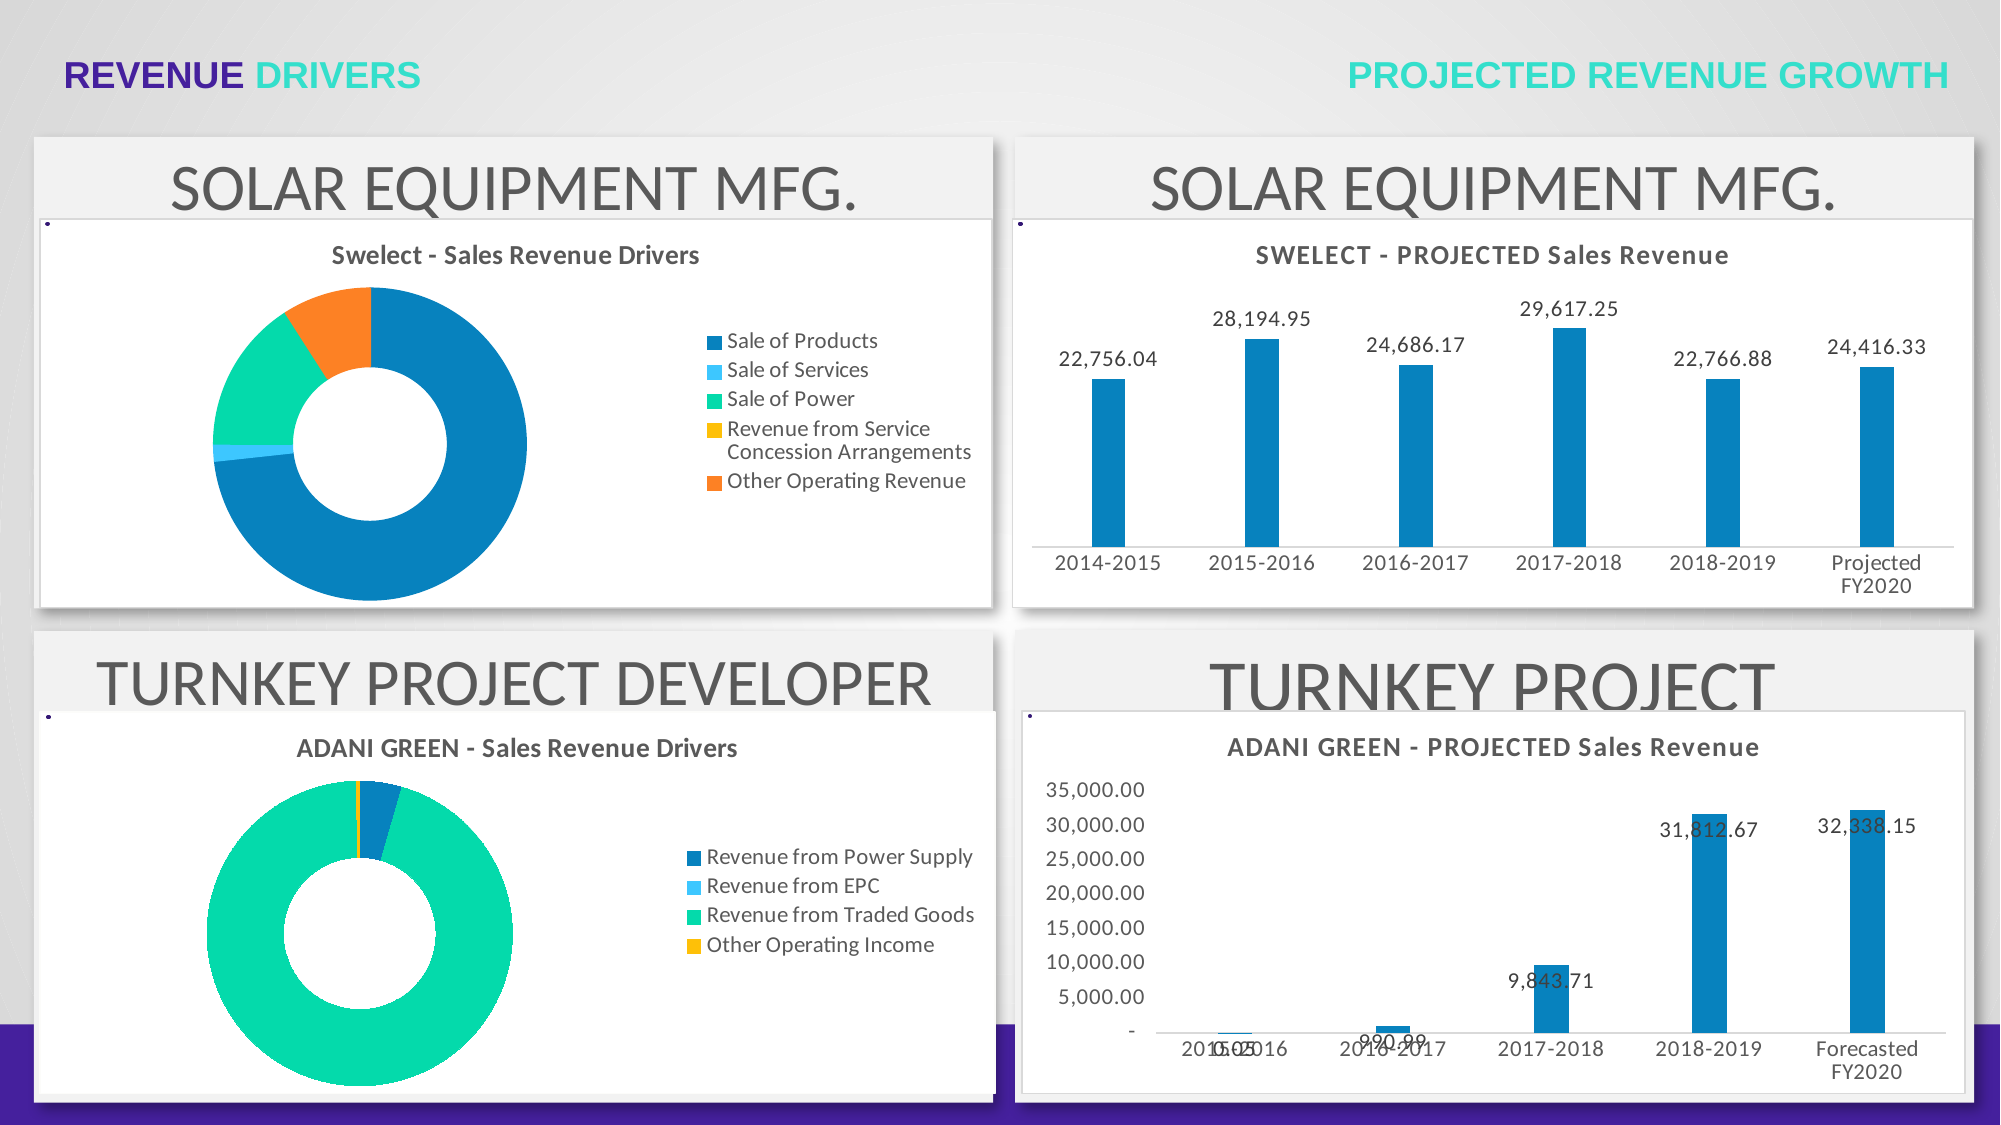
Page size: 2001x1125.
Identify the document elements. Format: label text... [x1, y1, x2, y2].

text_box [1015, 1096, 1022, 1103]
chart [38, 217, 994, 609]
text_box TURNKEY PROJECT DEVELOPER [1011, 629, 1975, 825]
text_box SOLAR EQUIPMENT MFG. [33, 136, 996, 222]
chart [1011, 217, 1974, 609]
text_box PROJECTED REVENUE GROWTH [1320, 44, 1965, 104]
chart [1020, 710, 1967, 1095]
text_box REVENUE DRIVERS [48, 44, 581, 104]
text_box SOLAR EQUIPMENT MFG. [1015, 136, 1975, 217]
text_box TURNKEY PROJECT DEVELOPER [33, 631, 996, 715]
text_box [1964, 825, 1975, 1103]
chart [38, 710, 997, 1095]
